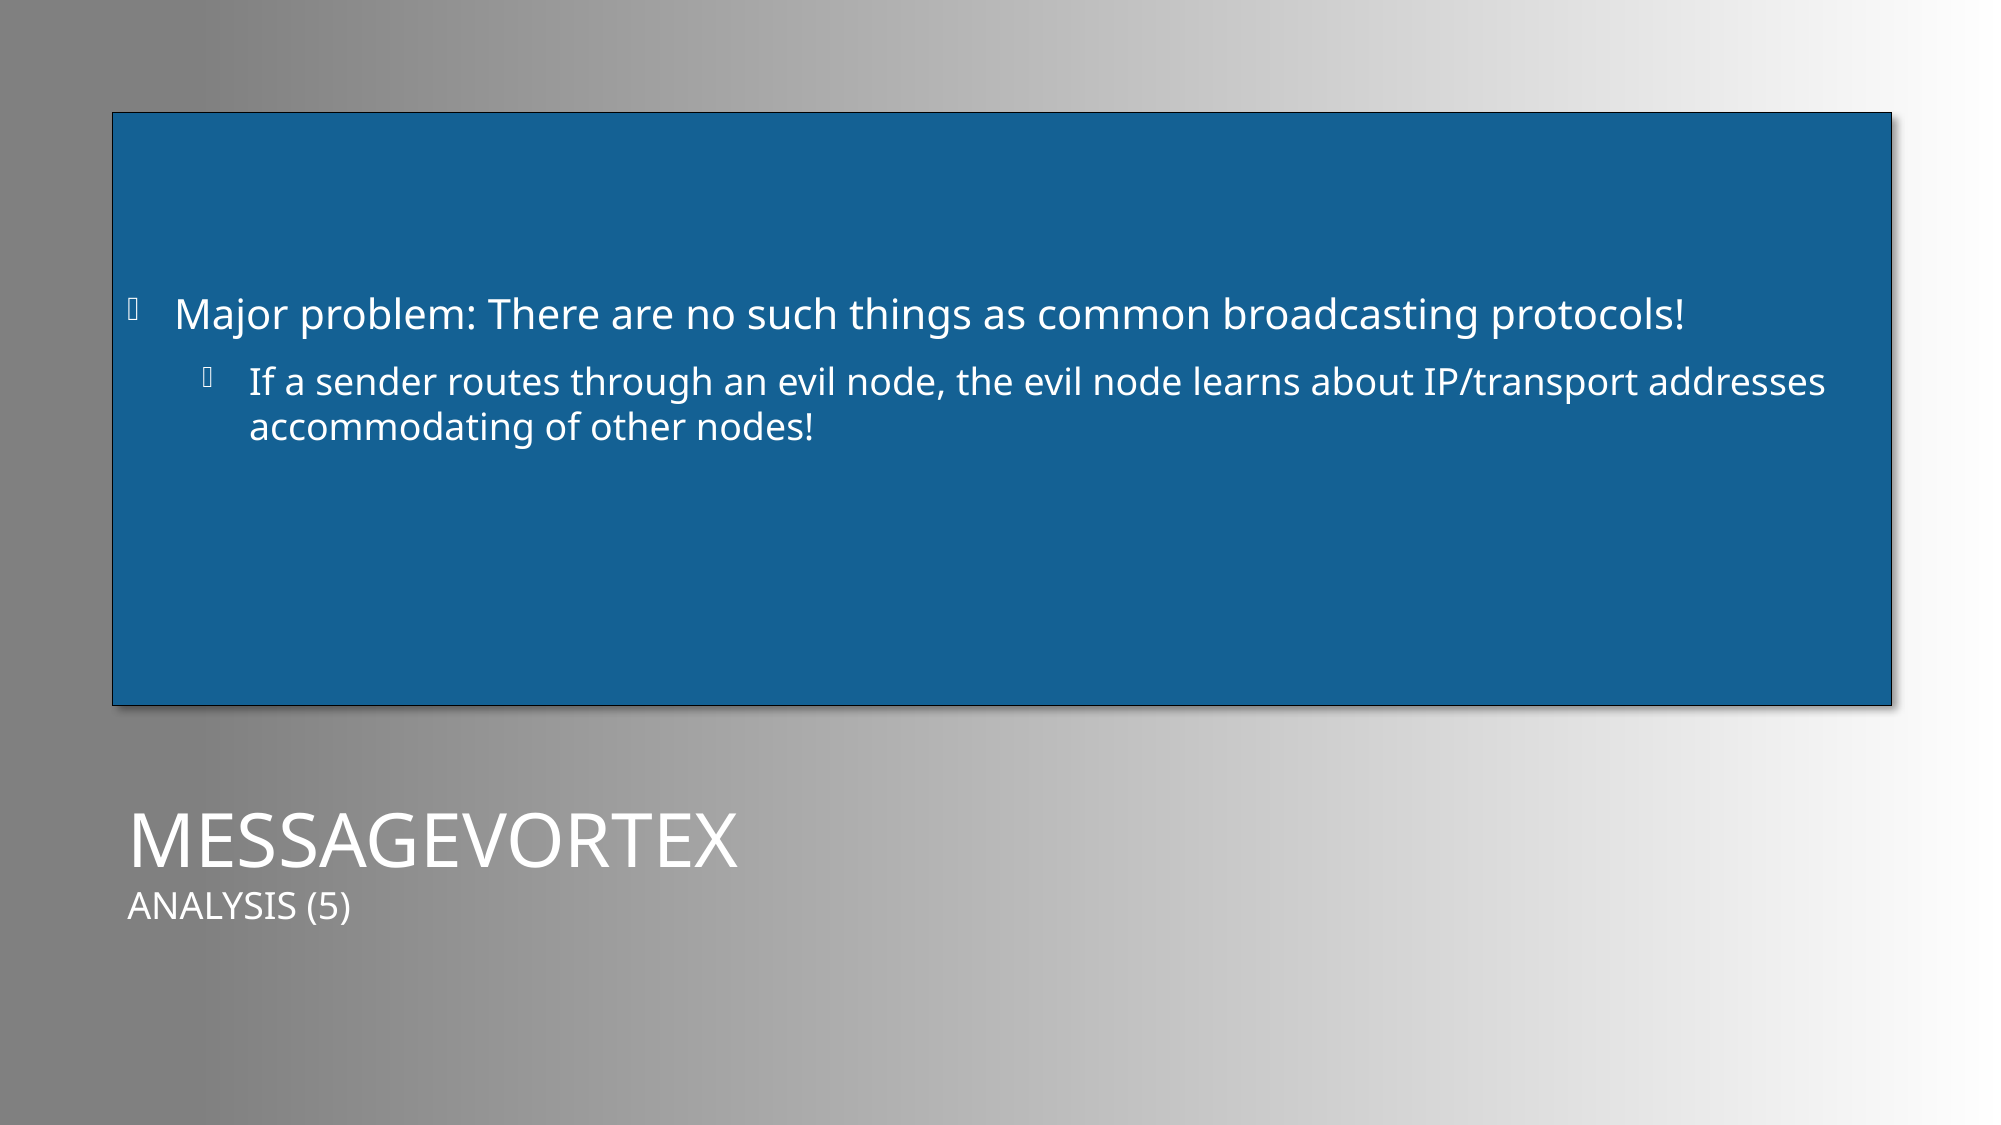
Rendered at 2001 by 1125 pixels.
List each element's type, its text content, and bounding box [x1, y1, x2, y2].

list Major problem: There are no such things as common broadcasting protocols! If a sender routes through an evil node, the evil node learns about IP/transport addresses accommodating of other nodes! [112, 112, 1892, 706]
title MessageVortex Analysis (5) [112, 736, 1513, 984]
